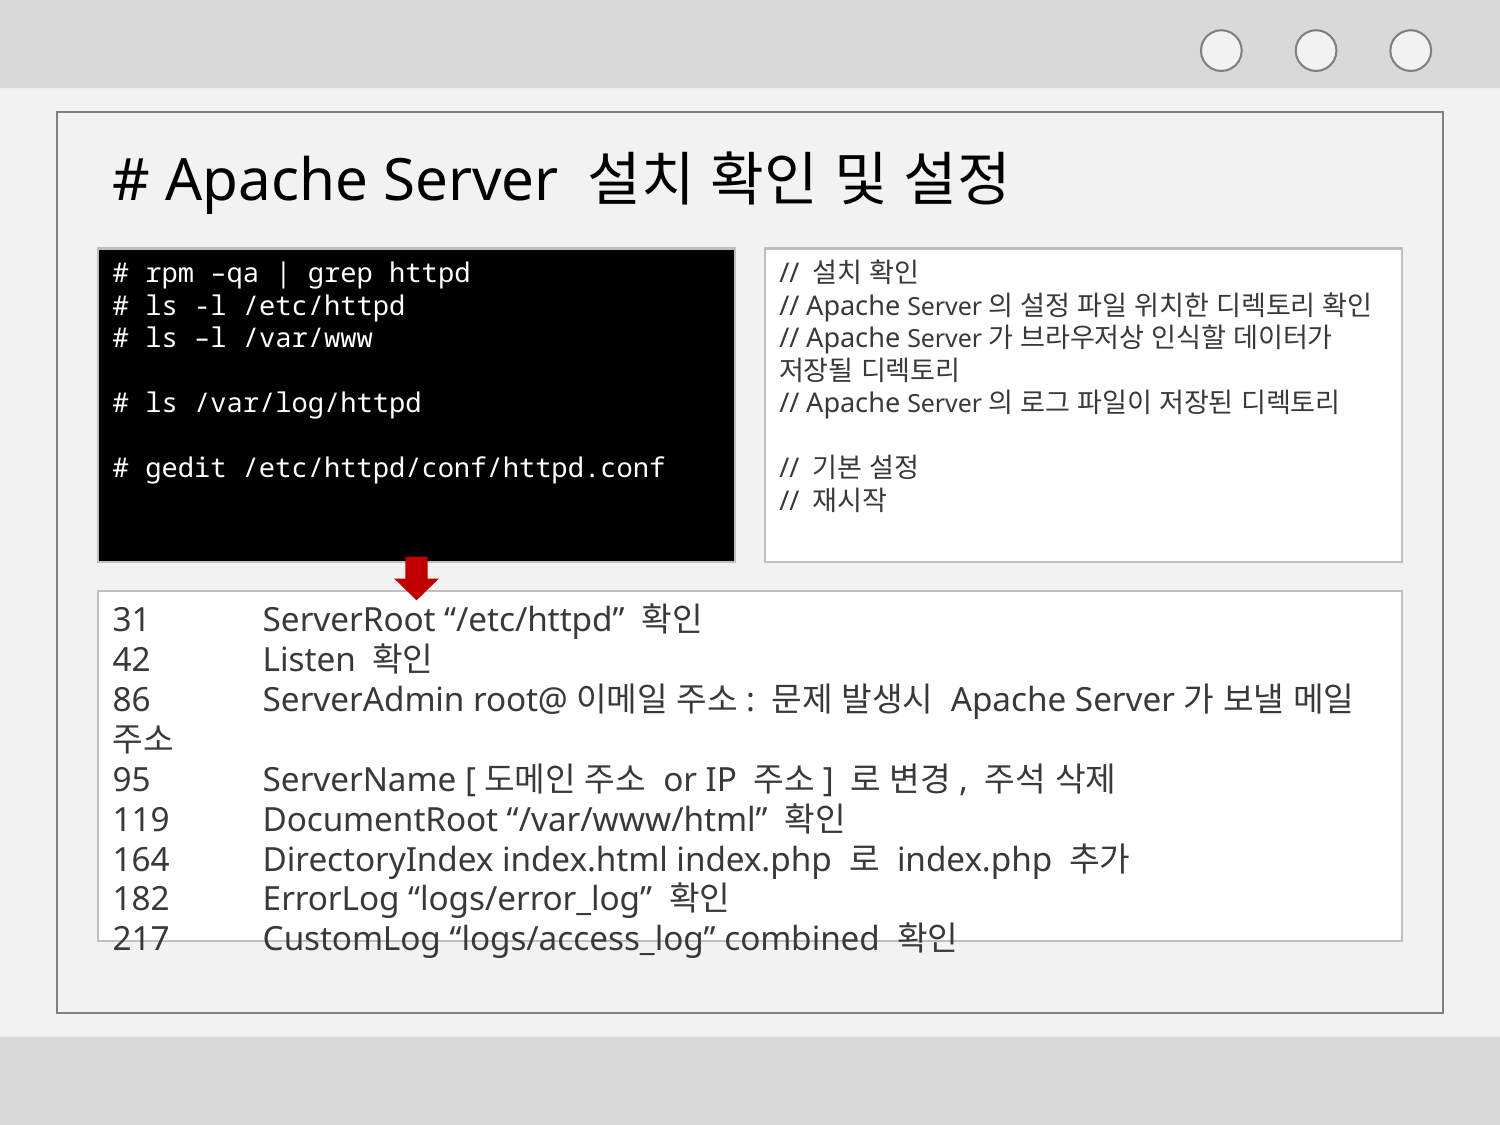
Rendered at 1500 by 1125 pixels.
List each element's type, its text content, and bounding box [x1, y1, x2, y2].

text_box [56, 111, 1444, 1014]
text_box # rpm –qa | grep httpd # ls -l /etc/httpd # ls –l /var/www # ls /var/log/httpd # gedit /etc/httpd/conf/httpd.conf [97, 247, 736, 563]
text_box [0, 1036, 1500, 1125]
text_box [391, 555, 442, 602]
text_box # Apache Server 설치 확인 및 설정 [97, 134, 1402, 220]
text_box // 설치 확인 // Apache Server의 설정 파일 위치한 디렉토리 확인 // Apache Server가 브라우저상 인식할 데이터가 저장될 디렉토리 // Apache Server의 로그 파일이 저장된 디렉토리 // 기본 설정 // 재시작 [764, 247, 1403, 563]
text_box [0, 0, 1500, 89]
text_box [1199, 29, 1243, 73]
text_box 31 ServerRoot “/etc/httpd” 확인 42 Listen 확인 86 ServerAdmin root@이메일 주소: 문제 발생시 Apache Server가 보낼 메일 주소 95 ServerName [도메인 주소 or IP 주소] 로 변경, 주석 삭제 119 DocumentRoot “/var/www/html” 확인 164 DirectoryIndex index.html index.php 로 index.php 추가 182 ErrorLog “logs/error_log” 확인 217 CustomLog “logs/access_log” combined 확인 [97, 590, 1403, 942]
text_box [1389, 29, 1433, 73]
text_box [1294, 29, 1338, 73]
